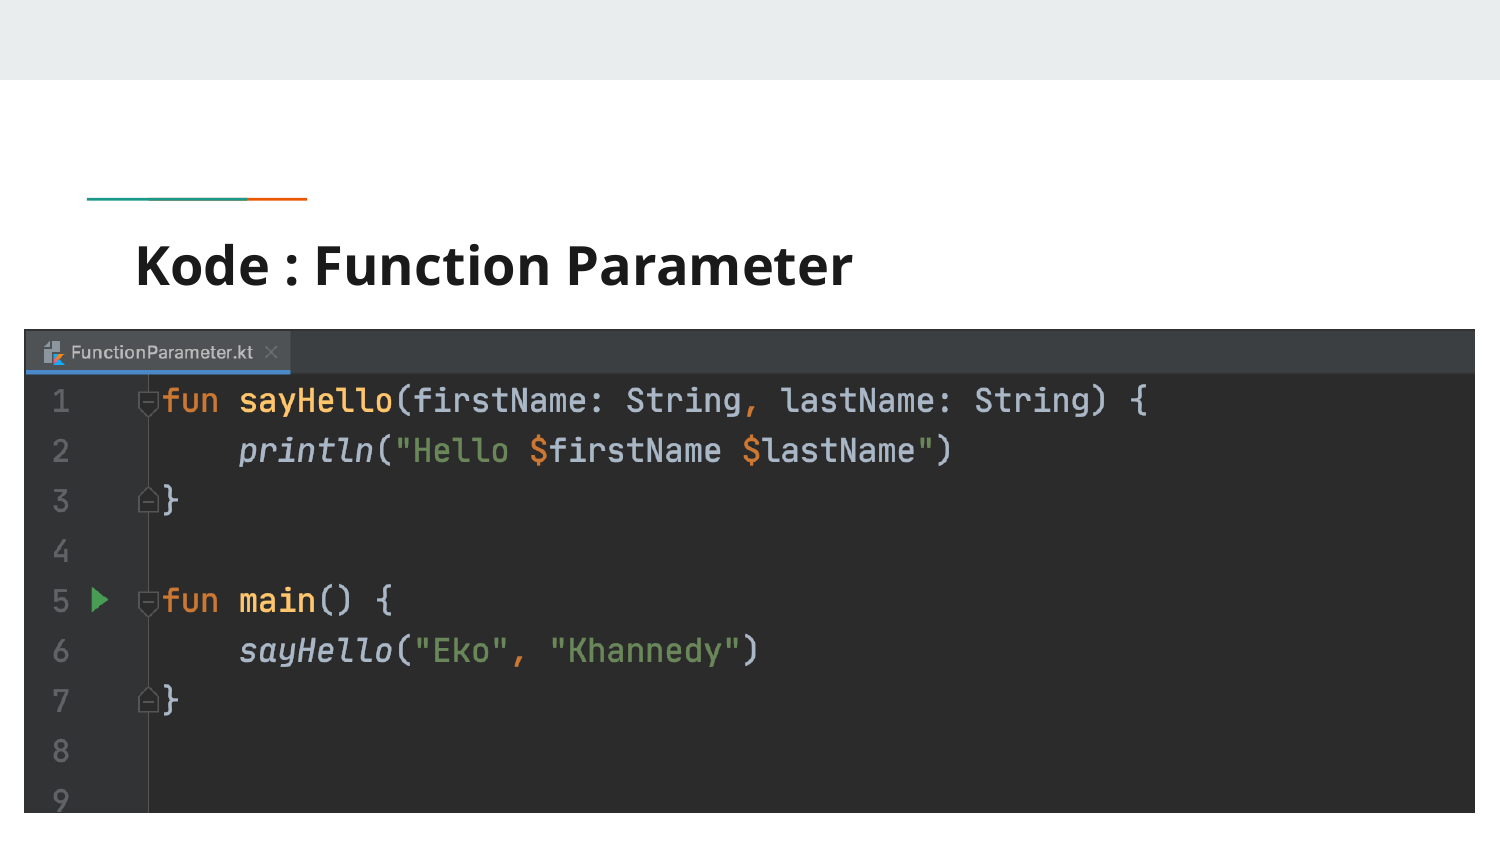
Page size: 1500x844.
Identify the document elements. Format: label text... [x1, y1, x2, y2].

picture [24, 328, 1476, 813]
title Kode : Function Parameter [119, 216, 1381, 305]
